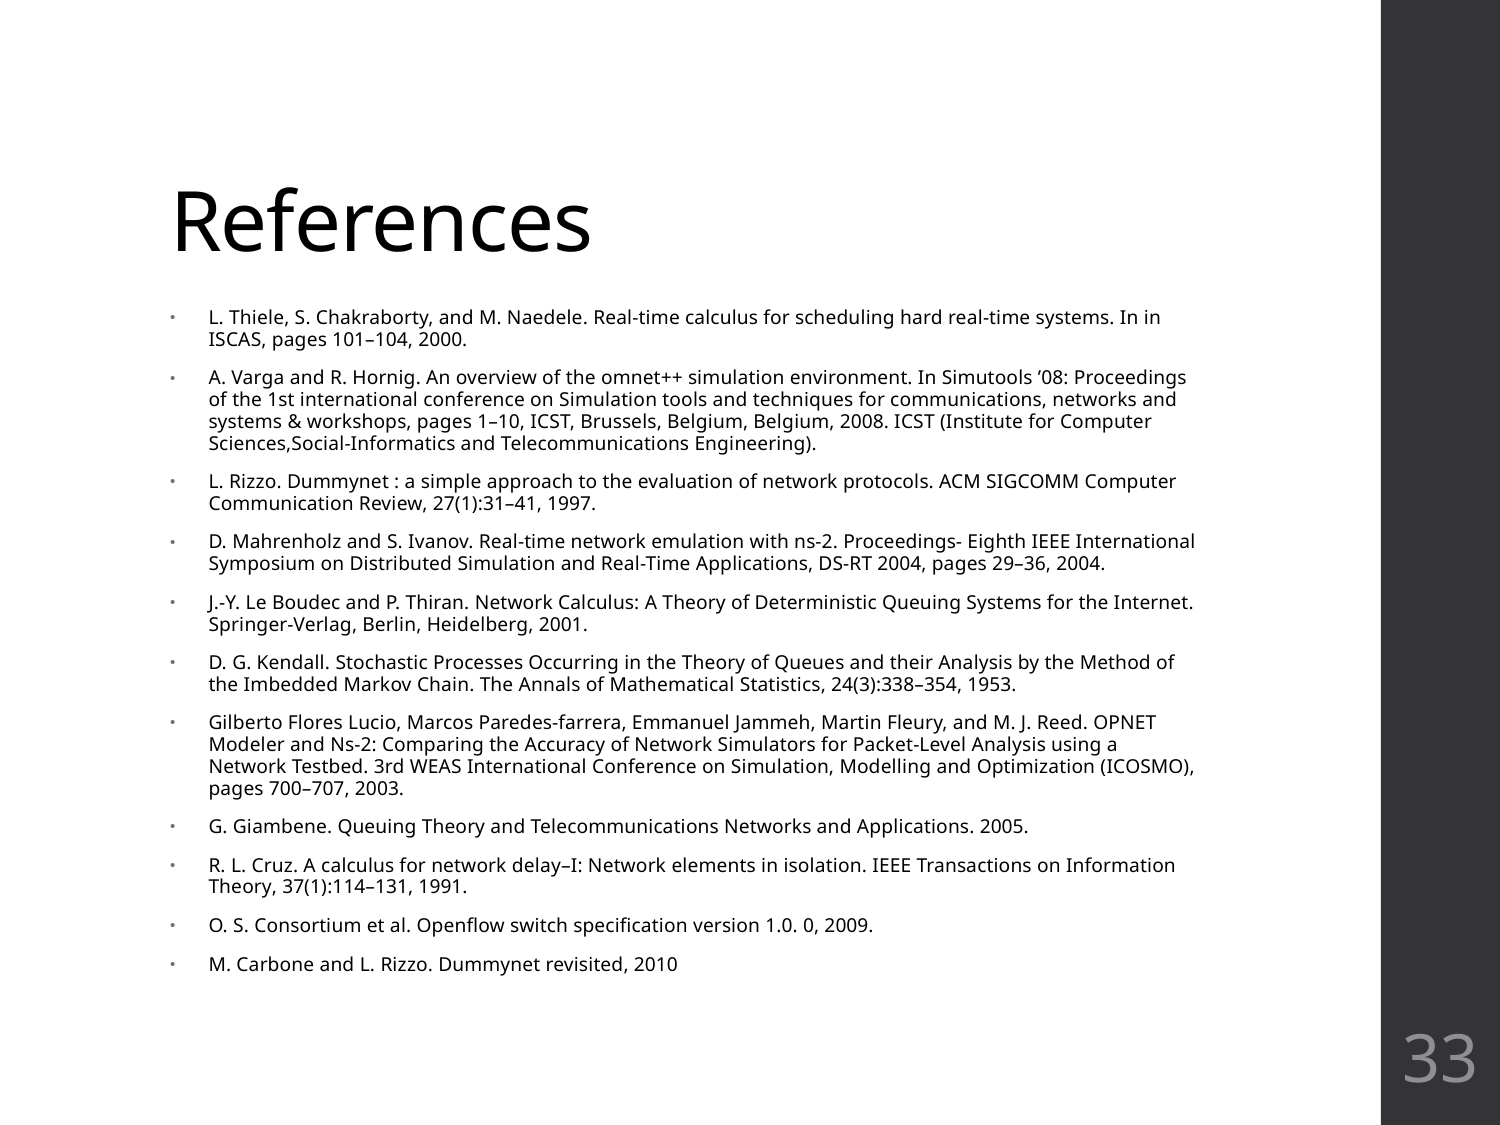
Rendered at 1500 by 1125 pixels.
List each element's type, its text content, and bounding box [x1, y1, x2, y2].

title References [155, 60, 1348, 278]
list L. Thiele, S. Chakraborty, and M. Naedele. Real-time calculus for scheduling hard real-time systems. In in ISCAS, pages 101–104, 2000. A. Varga and R. Hornig. An overview of the omnet++ simulation environment. In Simutools ’08: Proceedings of the 1st international conference on Simulation tools and techniques for communications, networks and systems & workshops, pages 1–10, ICST, Brussels, Belgium, Belgium, 2008. ICST (Institute for Computer Sciences,Social-Informatics and Telecommunications Engineering). L. Rizzo. Dummynet : a simple approach to the evaluation of network protocols. ACM SIGCOMM Computer Communication Review, 27(1):31–41, 1997. D. Mahrenholz and S. Ivanov. Real-time network emulation with ns-2. Proceedings- Eighth IEEE International Symposium on Distributed Simulation and Real-Time Applications, DS-RT 2004, pages 29–36, 2004. J.-Y. Le Boudec and P. Thiran. Network Calculus: A Theory of Deterministic Queuing Systems for the Internet. Springer-Verlag, Berlin, Heidelberg, 2001. D. G. Kendall. Stochastic Processes Occurring in the Theory of Queues and their Analysis by the Method of the Imbedded Markov Chain. The Annals of Mathematical Statistics, 24(3):338–354, 1953. Gilberto Flores Lucio, Marcos Paredes-farrera, Emmanuel Jammeh, Martin Fleury, and M. J. Reed. OPNET Modeler and Ns-2: Comparing the Accuracy of Network Simulators for Packet-Level Analysis using a Network Testbed. 3rd WEAS International Conference on Simulation, Modelling and Optimization (ICOSMO), pages 700–707, 2003. G. Giambene. Queuing Theory and Telecommunications Networks and Applications. 2005. R. L. Cruz. A calculus for network delay–I: Network elements in isolation. IEEE Transactions on Information Theory, 37(1):114–131, 1991. O. S. Consortium et al. Openflow switch specification version 1.0. 0, 2009. M. Carbone and L. Rizzo. Dummynet revisited, 2010 [155, 299, 1213, 1014]
slide_number 33 [1384, 1012, 1498, 1110]
